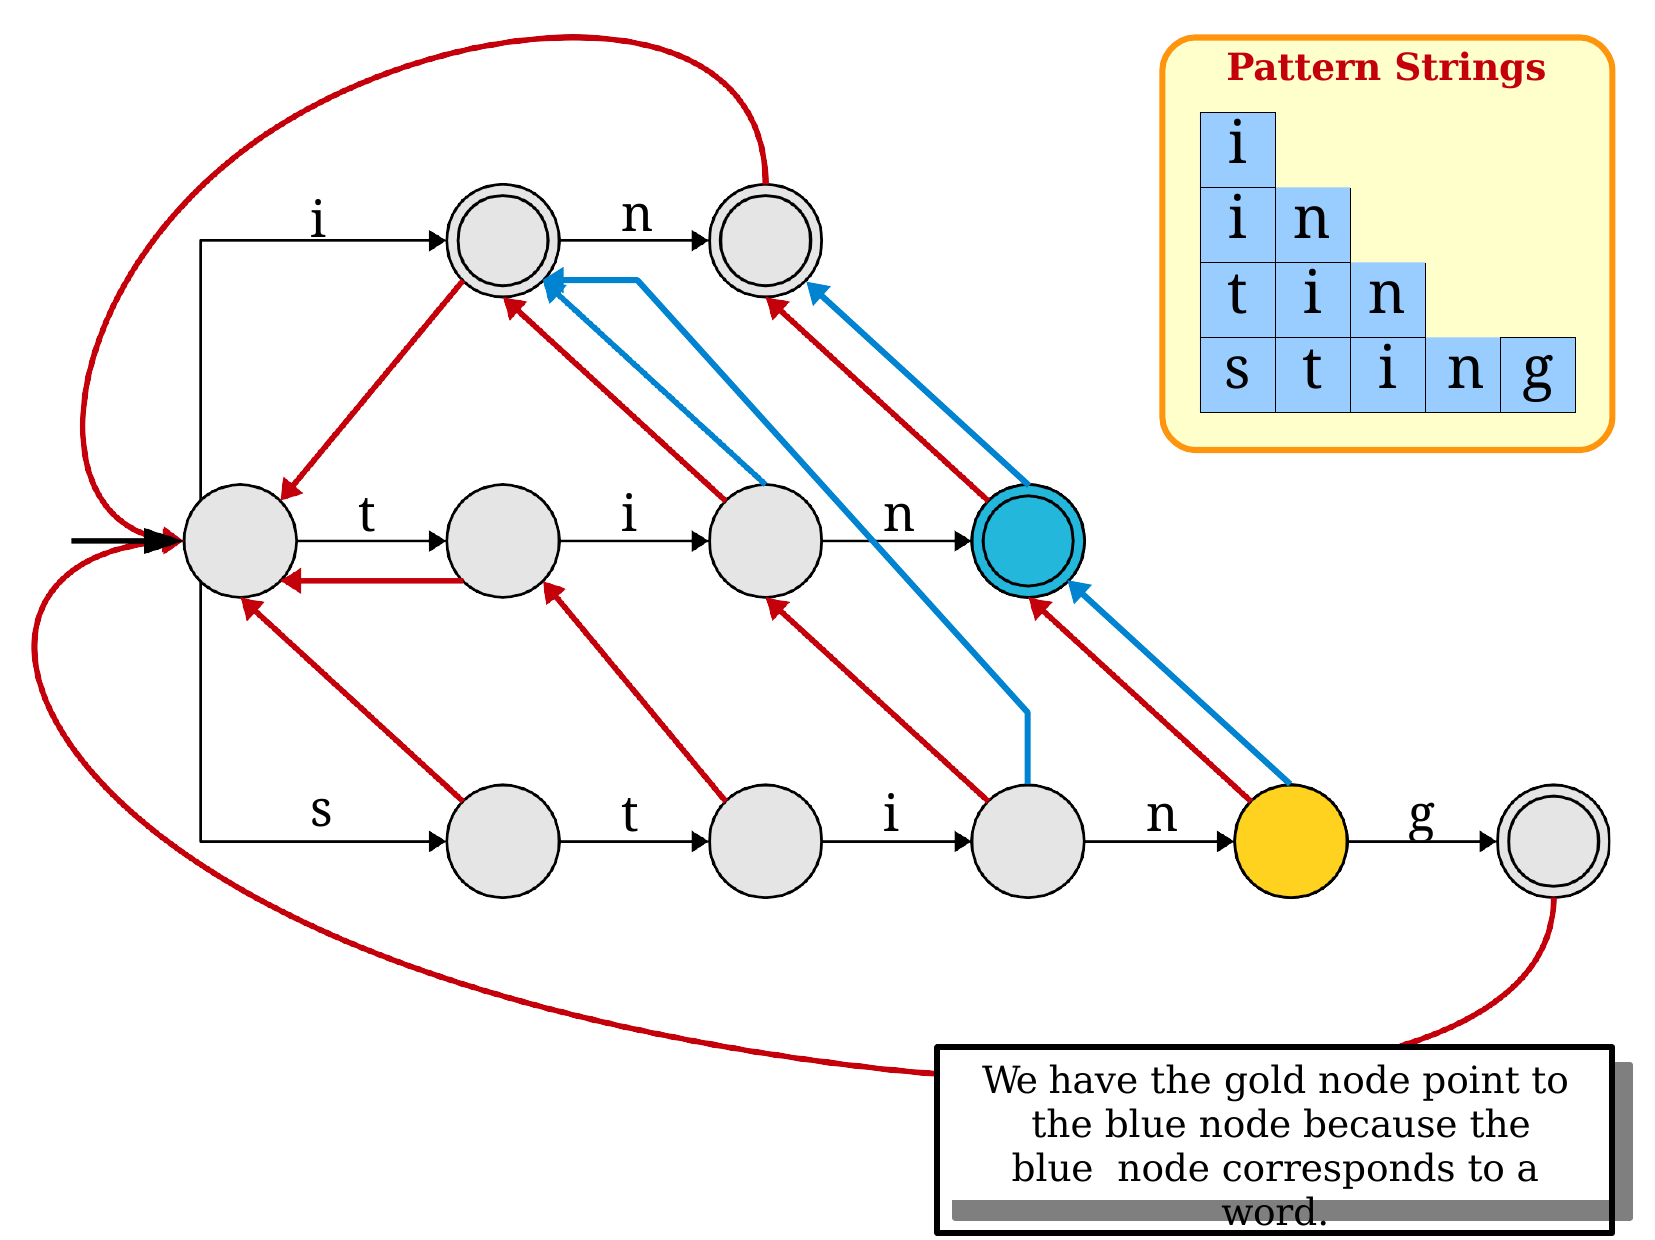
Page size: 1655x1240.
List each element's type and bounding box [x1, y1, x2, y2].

text_box [31, 34, 1631, 1234]
